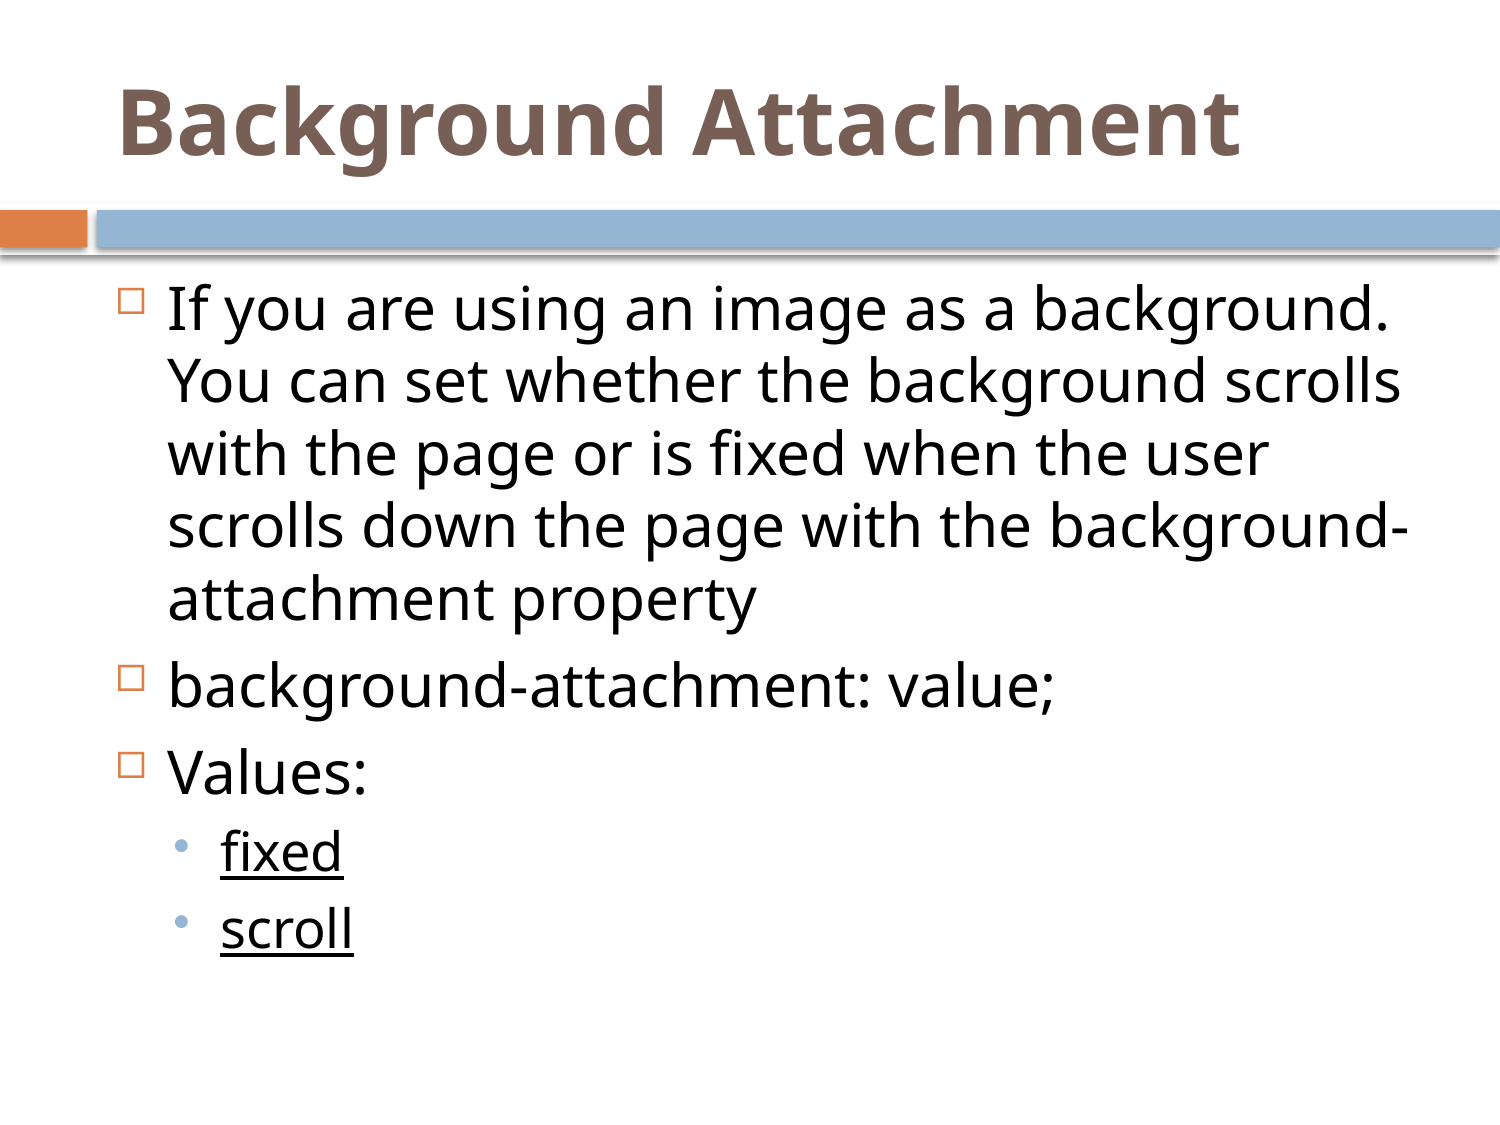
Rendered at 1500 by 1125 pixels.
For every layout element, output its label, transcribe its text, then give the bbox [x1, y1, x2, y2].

title Background Attachment [100, 37, 1438, 200]
list If you are using an image as a background. You can set whether the background scrolls with the page or is fixed when the user scrolls down the page with the background-attachment property background-attachment: value; Values: fixed scroll [100, 262, 1438, 1000]
